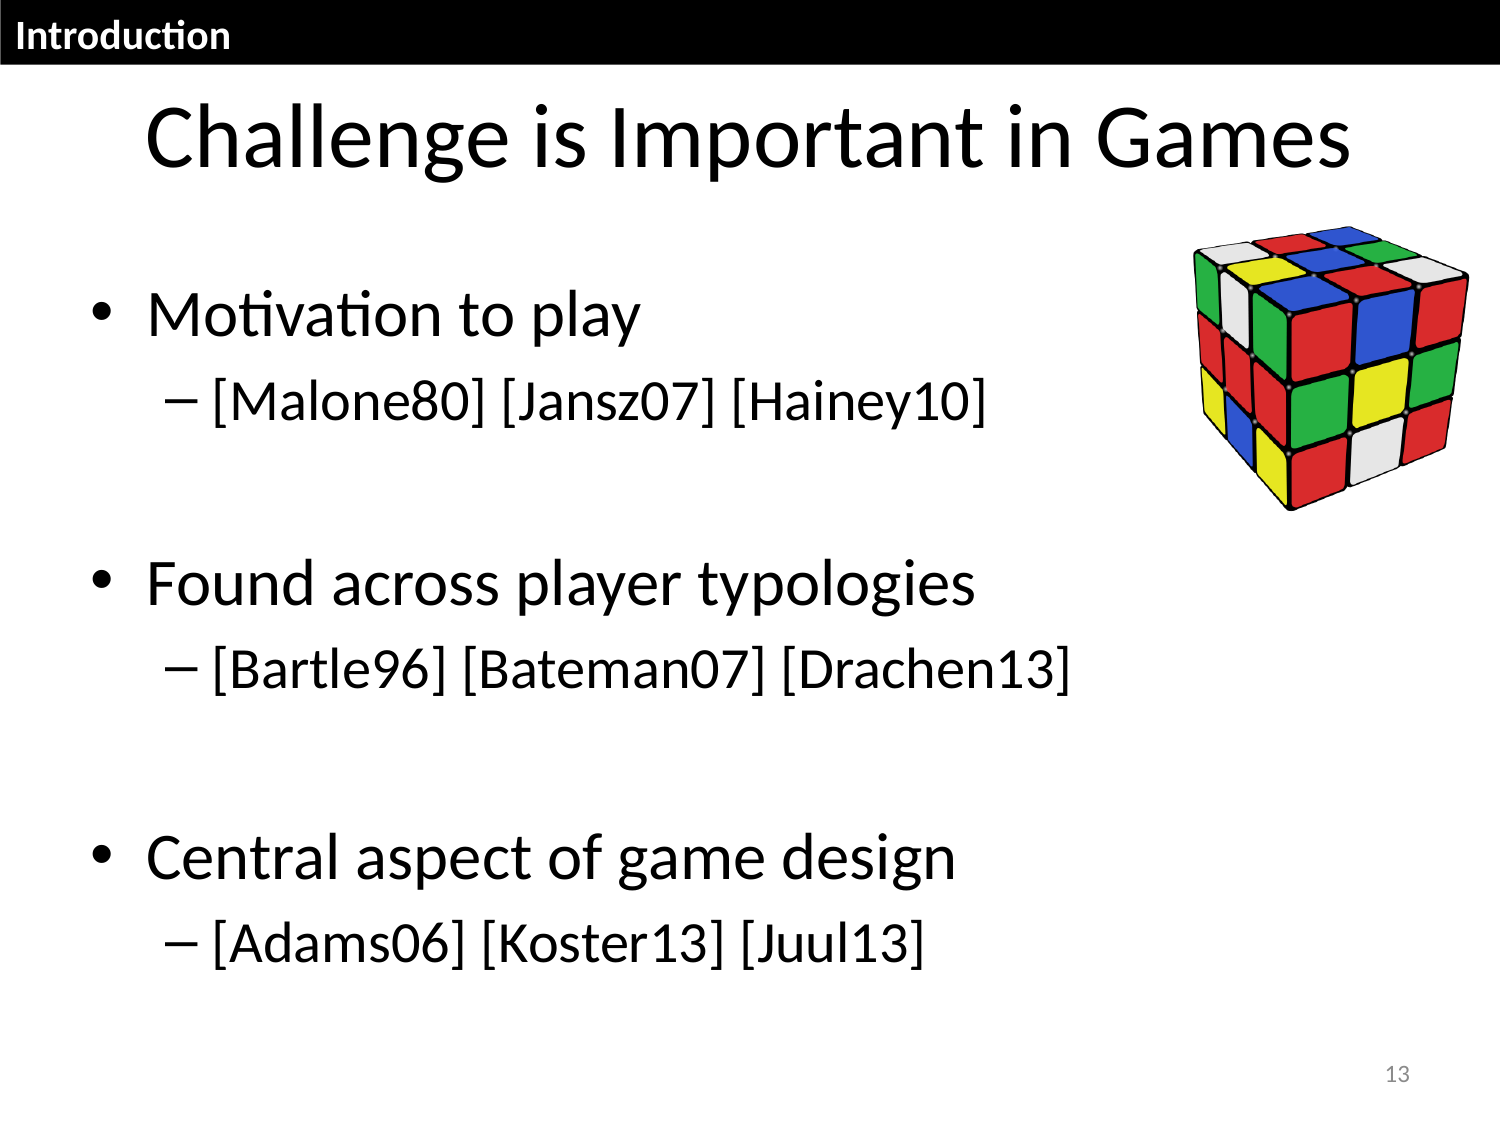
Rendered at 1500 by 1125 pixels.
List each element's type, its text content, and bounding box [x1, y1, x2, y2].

picture [1187, 224, 1476, 513]
slide_number 13 [1074, 1042, 1425, 1103]
list Motivation to play [Malone80] [Jansz07] [Hainey10] Found across player typologies [Bartle96] [Bateman07] [Drachen13] Central aspect of game design [Adams06] [Koster13] [Juul13] [75, 262, 1425, 1005]
text_box Introduction [0, 0, 1500, 65]
title Challenge is Important in Games [75, 65, 1425, 225]
